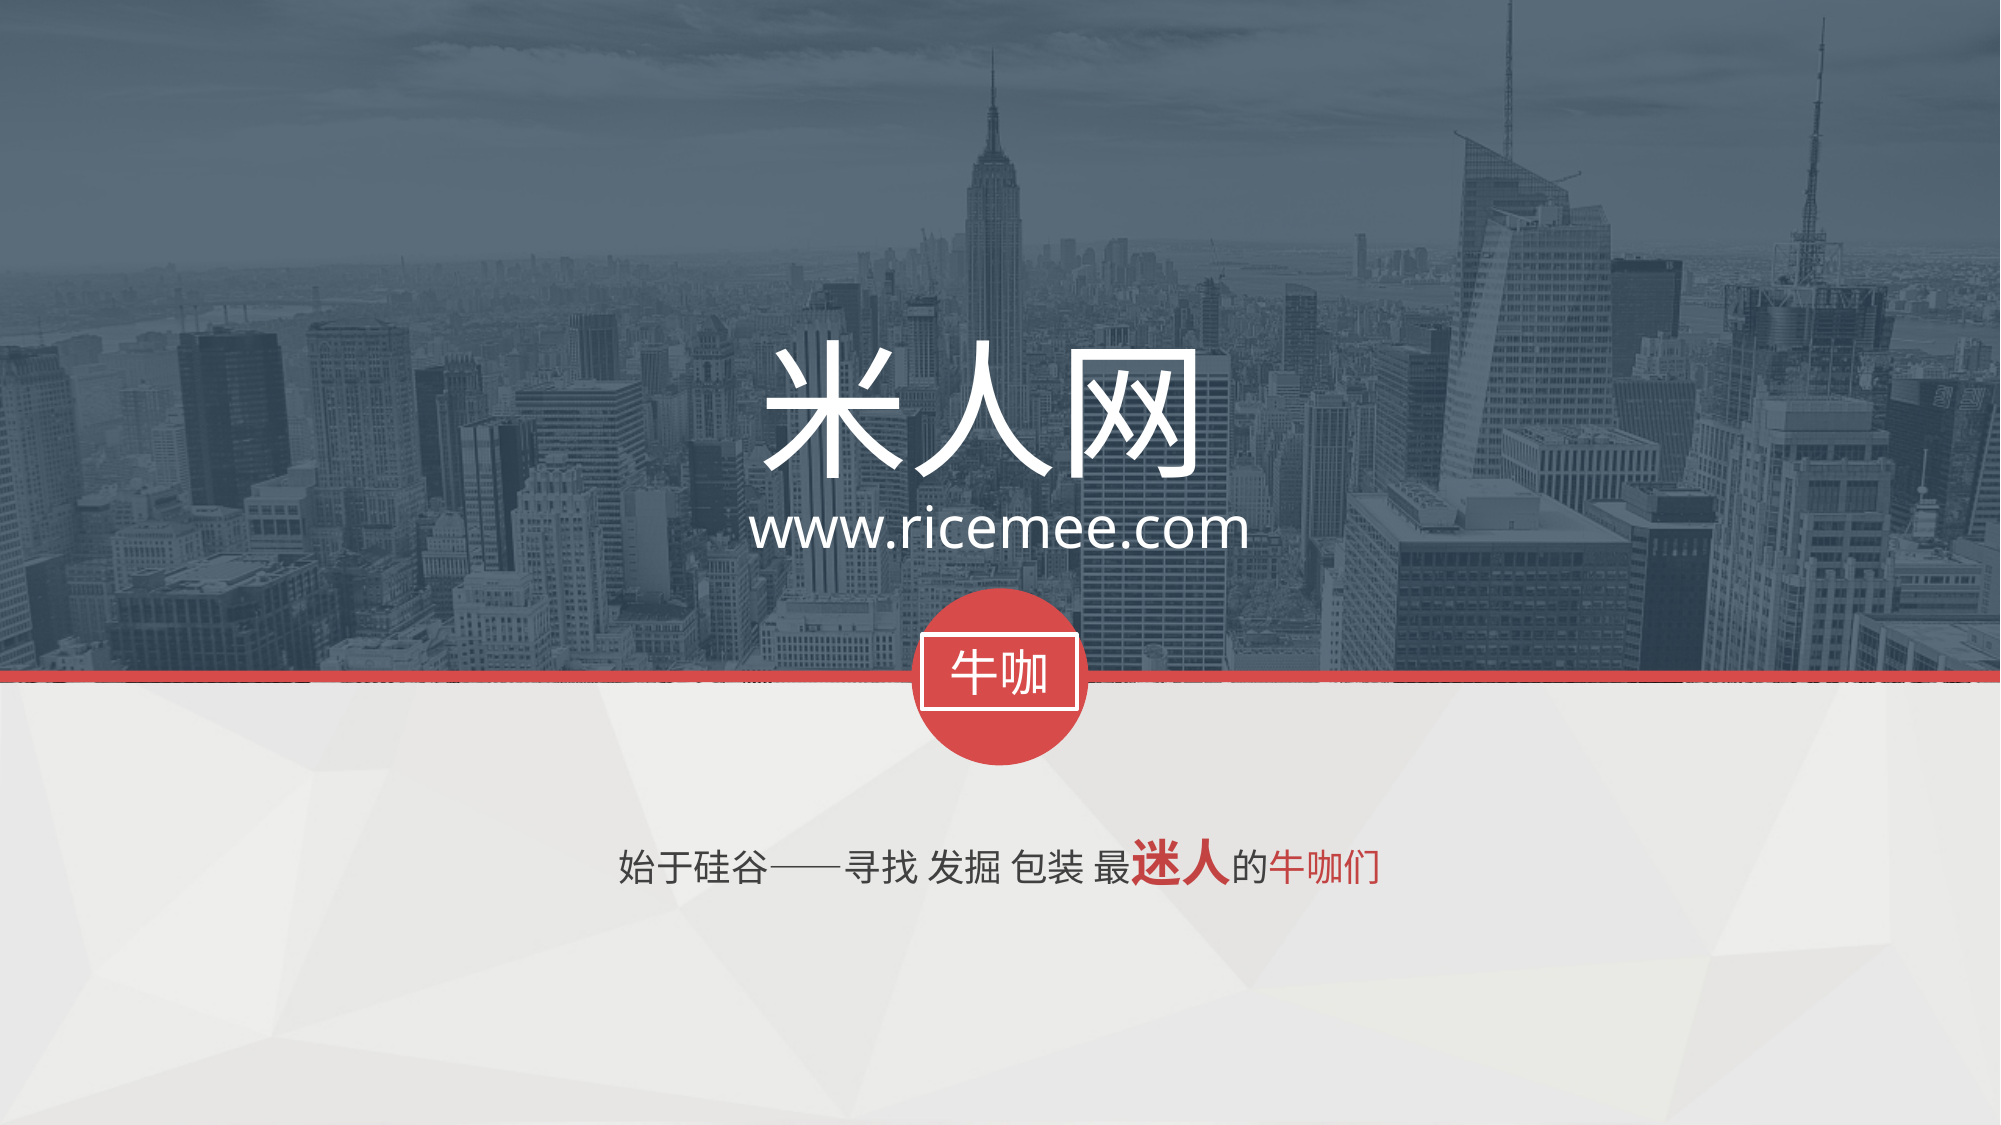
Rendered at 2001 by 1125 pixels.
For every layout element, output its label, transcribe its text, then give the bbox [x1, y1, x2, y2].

picture [0, 0, 2001, 1125]
text_box 牛咖 [920, 632, 1079, 711]
text_box 始于硅谷——寻找 发掘 包装 最迷人的牛咖们 [505, 734, 1495, 945]
title 米人网 www.ricemee.com [137, 331, 1863, 570]
